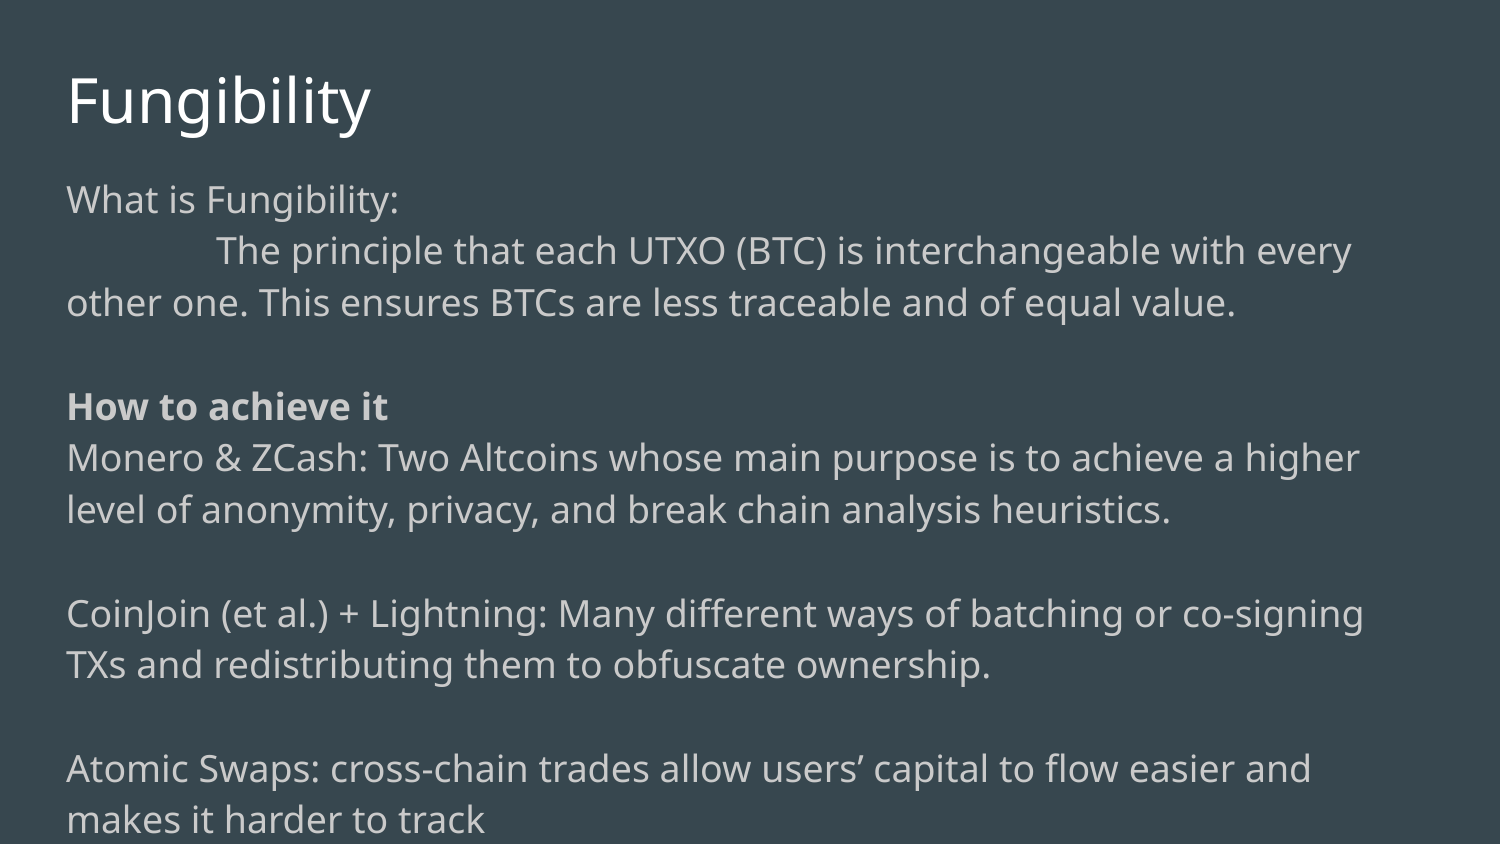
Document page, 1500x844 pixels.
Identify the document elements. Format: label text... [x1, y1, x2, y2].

list What is Fungibility: The principle that each UTXO (BTC) is interchangeable with every other one. This ensures BTCs are less traceable and of equal value. How to achieve it Monero & ZCash: Two Altcoins whose main purpose is to achieve a higher level of anonymity, privacy, and break chain analysis heuristics. CoinJoin (et al.) + Lightning: Many different ways of batching or co-signing TXs and redistributing them to obfuscate ownership. Atomic Swaps: cross-chain trades allow users’ capital to flow easier and makes it harder to track [51, 153, 1449, 754]
title Fungibility [51, 45, 1449, 140]
